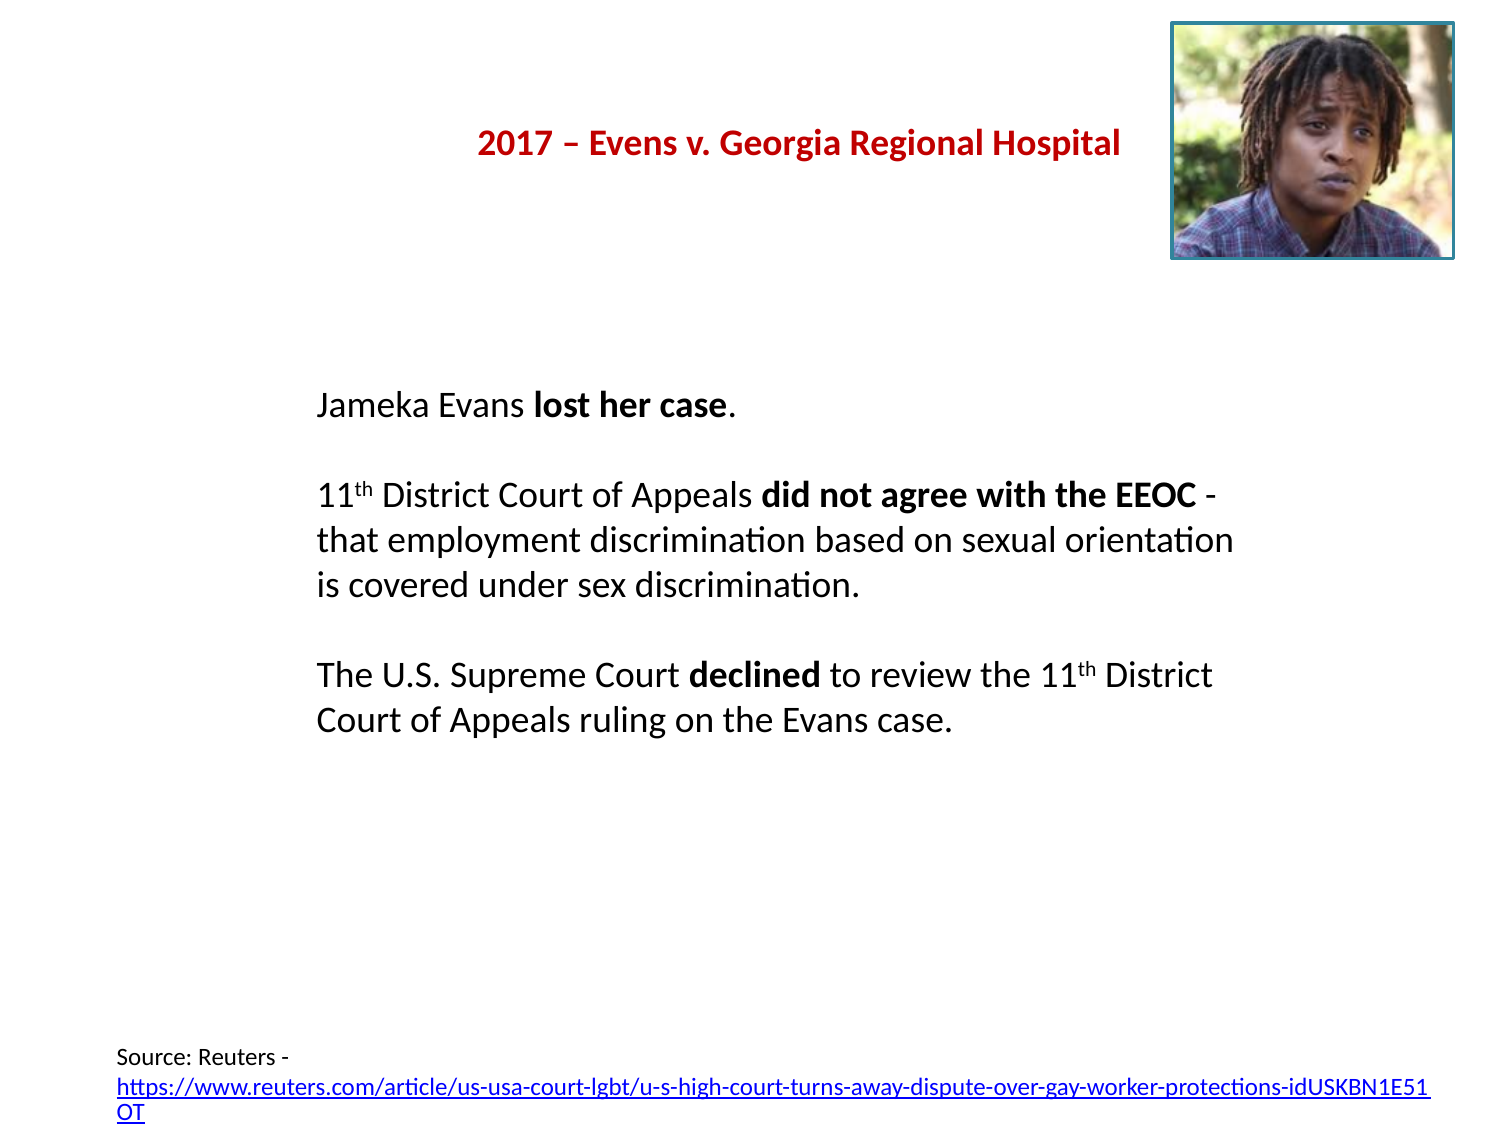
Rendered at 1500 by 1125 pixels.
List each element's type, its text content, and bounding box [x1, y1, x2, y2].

text_box Jameka Evans lost her case. 11th District Court of Appeals did not agree with the EEOC - that employment discrimination based on sexual orientation is covered under sex discrimination. The U.S. Supreme Court declined to review the 11th District Court of Appeals ruling on the Evans case. [301, 373, 1252, 748]
picture [1173, 24, 1453, 258]
text_box Source: Reuters - https://www.reuters.com/article/us-usa-court-lgbt/u-s-high-court-turns-away-dispute-over-gay-worker-protections-idUSKBN1E51OT [101, 1032, 1452, 1108]
text_box 2017 – Evens v. Georgia Regional Hospital [462, 110, 1168, 171]
